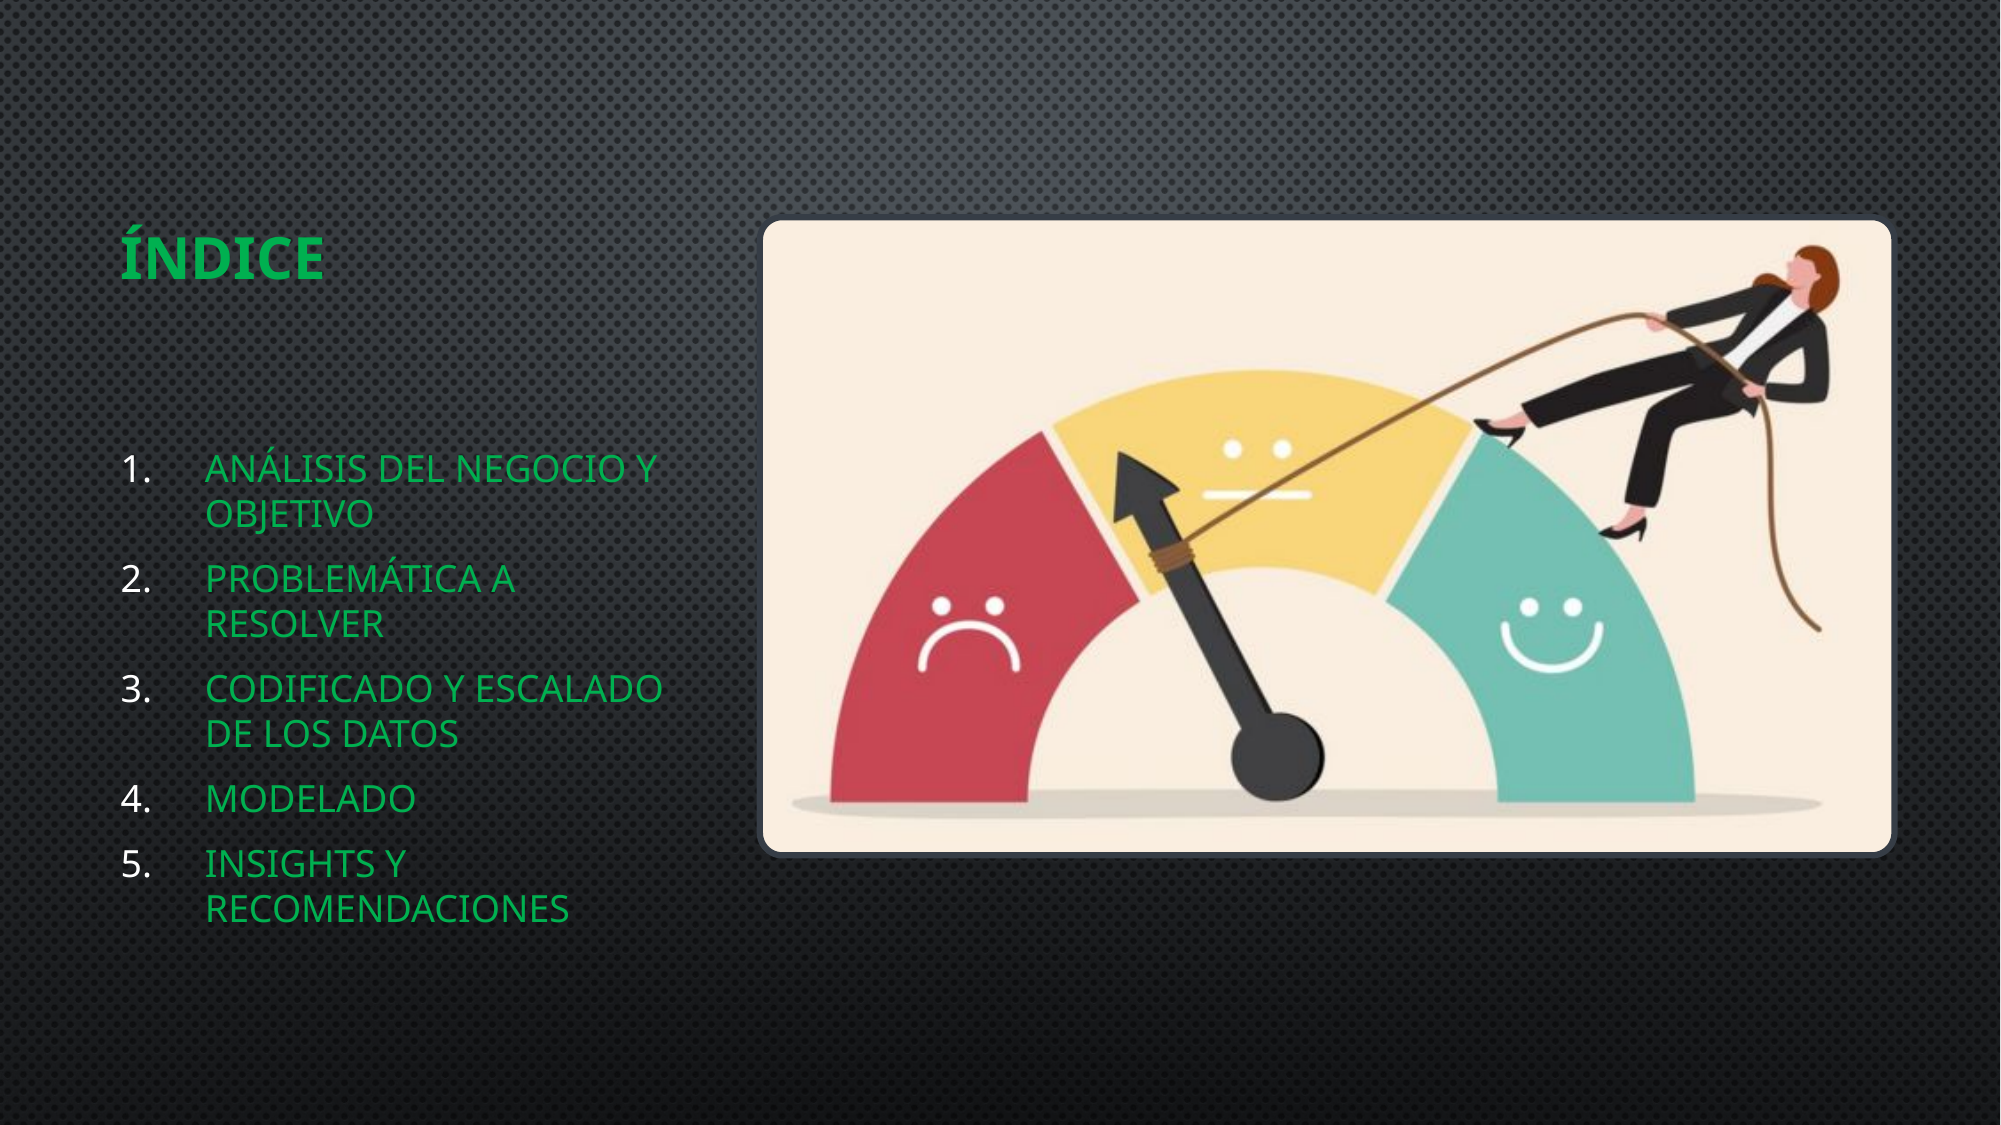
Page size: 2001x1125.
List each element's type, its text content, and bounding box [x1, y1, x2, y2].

title ÍNDICE [105, 99, 704, 413]
picture [0, 0, 2001, 1125]
list Análisis del negocio y Objetivo Problemática a resolver Codificado y escalado de los datos Modelado Insights Y Recomendaciones [105, 437, 704, 966]
